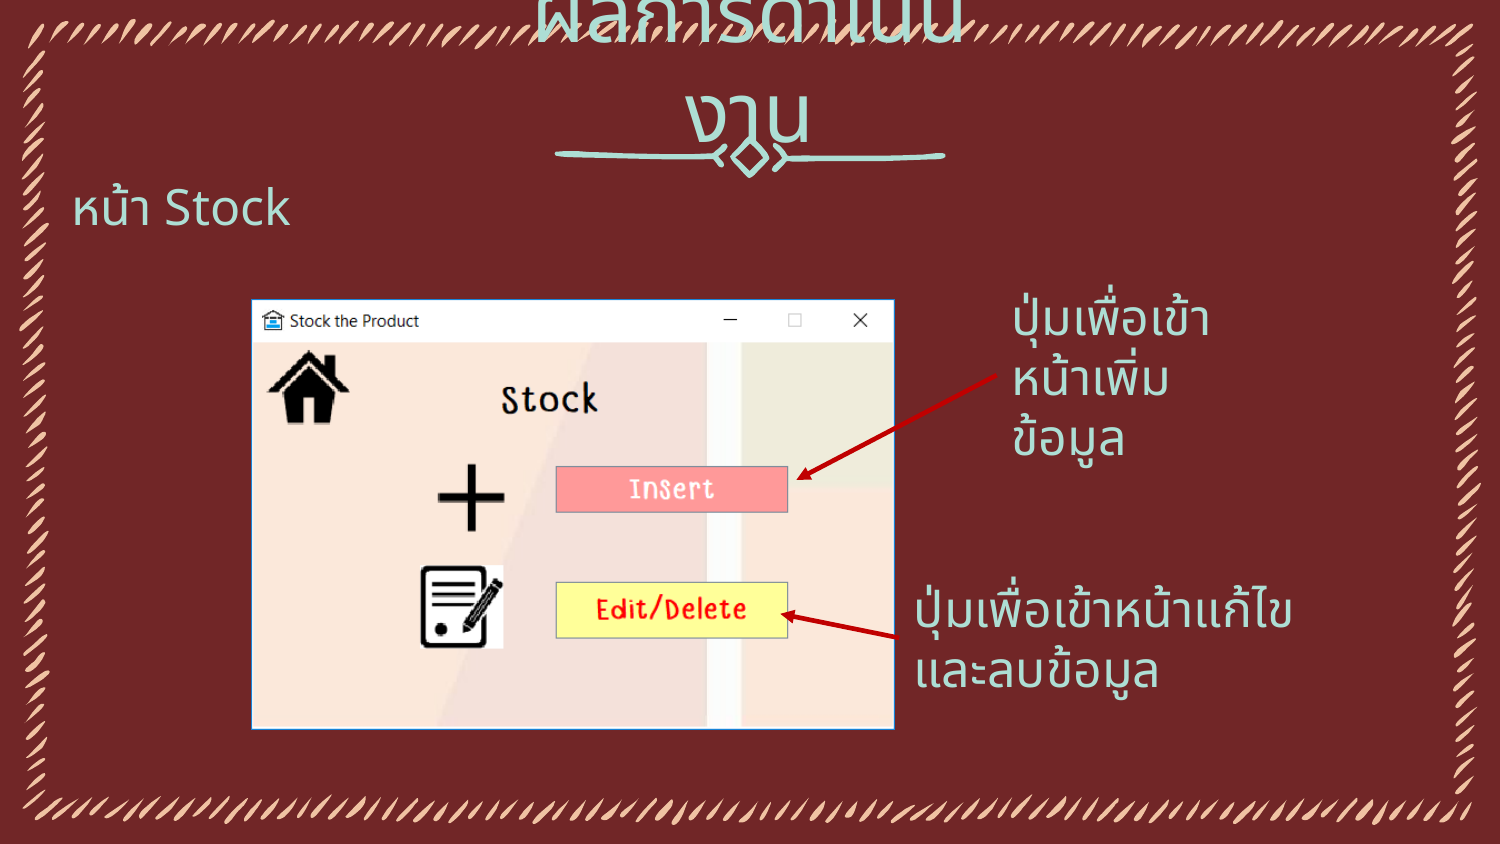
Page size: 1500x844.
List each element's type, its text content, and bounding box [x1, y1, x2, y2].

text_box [796, 345, 997, 481]
text_box [745, 175, 755, 179]
text_box ผลการดำเนินงาน [507, 62, 993, 175]
text_box ปุ่มเพื่อเข้าหน้าเพิ่มข้อมูล [996, 277, 1268, 473]
text_box ปุ่มเพื่อเข้าหน้าแก้ไข และลบข้อมูล [901, 570, 1310, 706]
text_box หน้า Stock [56, 165, 696, 250]
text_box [780, 613, 952, 639]
picture [250, 299, 896, 731]
